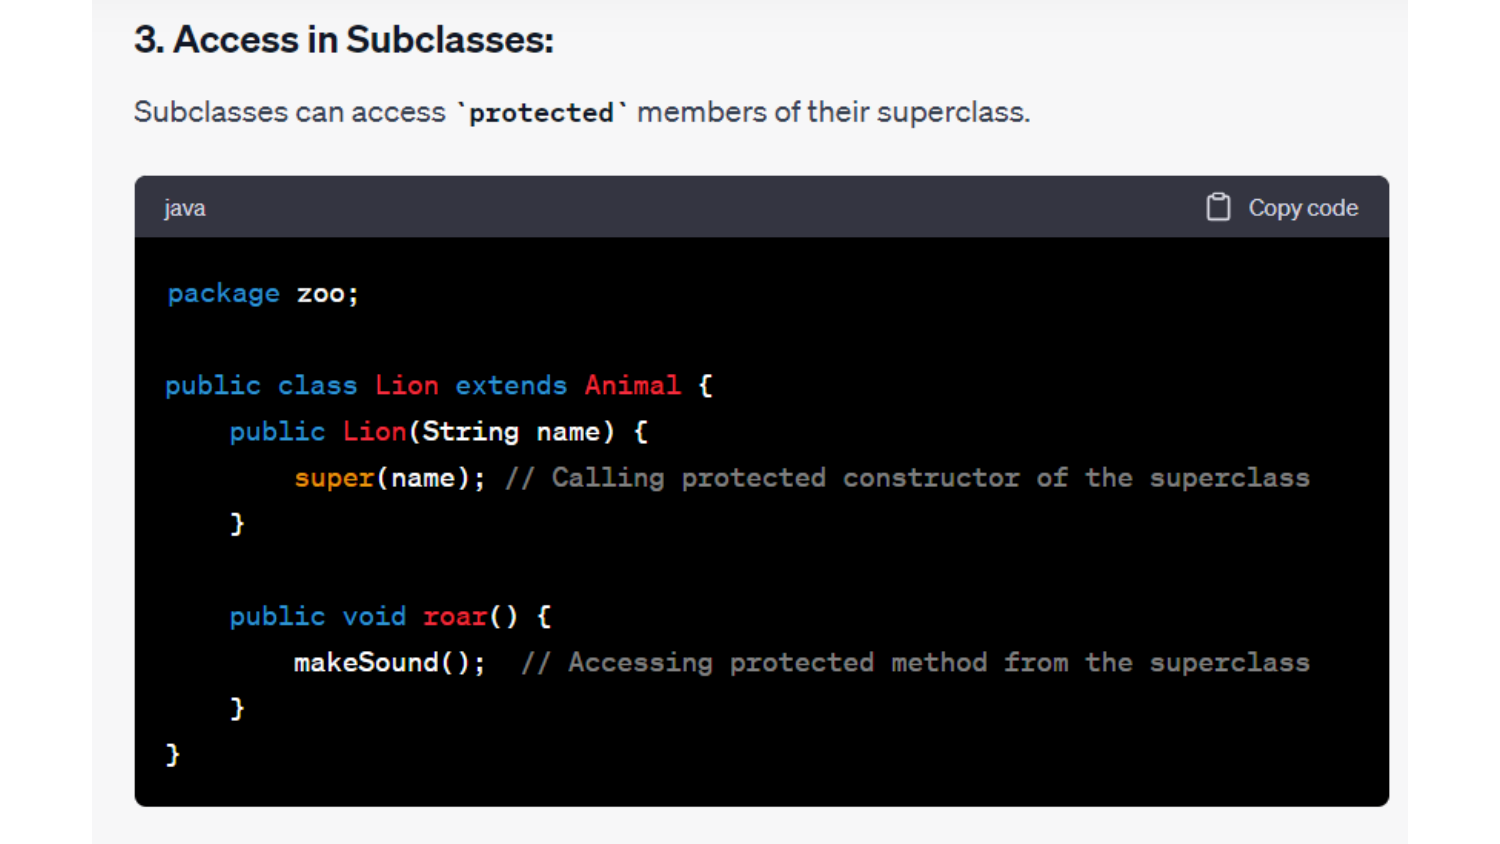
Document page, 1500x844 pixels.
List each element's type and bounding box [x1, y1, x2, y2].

picture [91, 0, 1408, 844]
